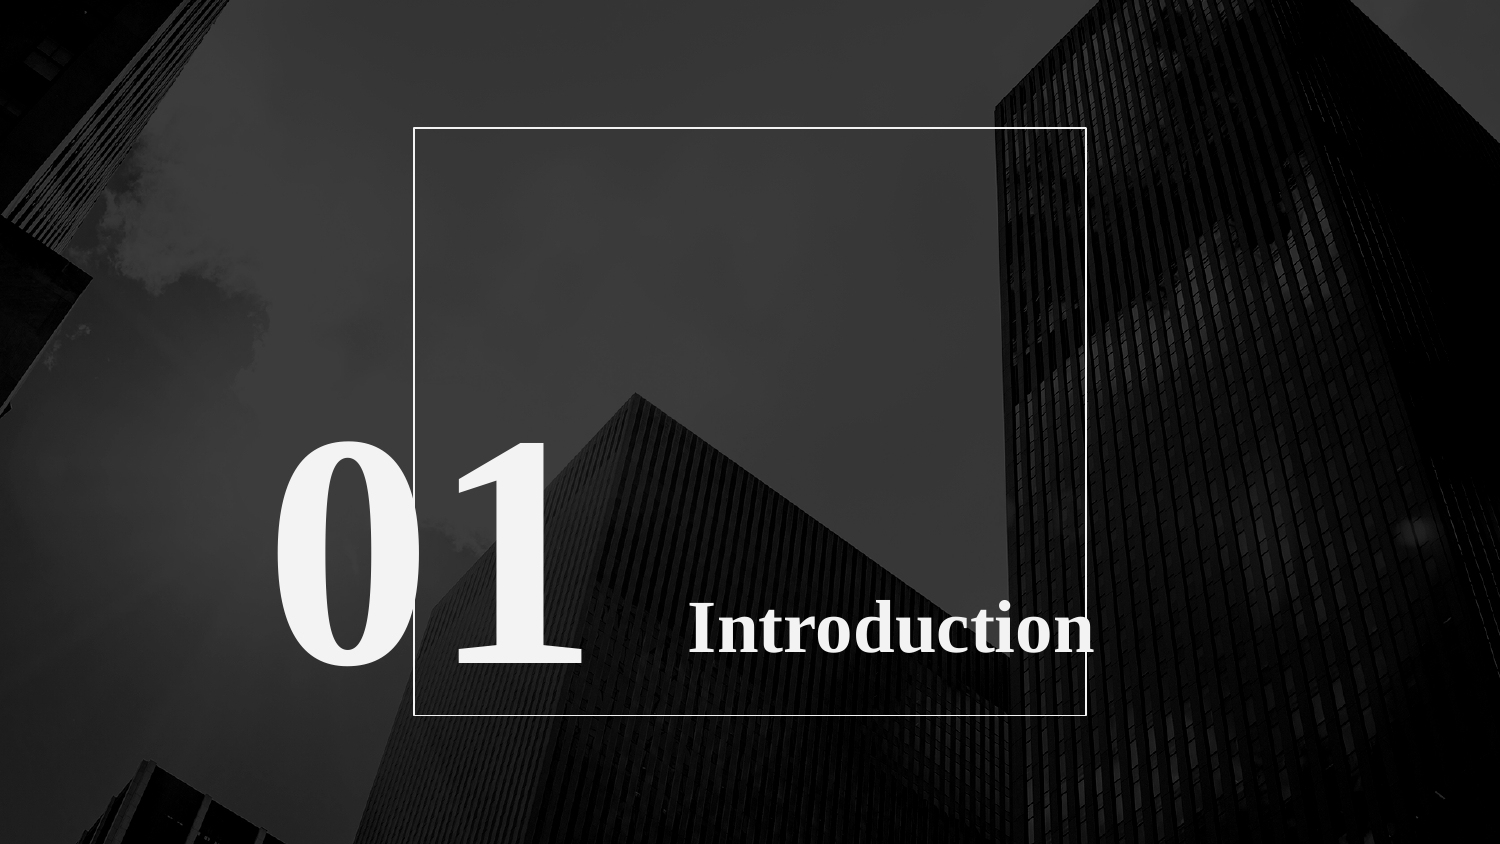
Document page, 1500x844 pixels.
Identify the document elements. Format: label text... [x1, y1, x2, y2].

title Introduction [672, 352, 1158, 668]
picture [0, 0, 1500, 844]
text_box [413, 127, 1087, 716]
title 01 [129, 396, 614, 663]
